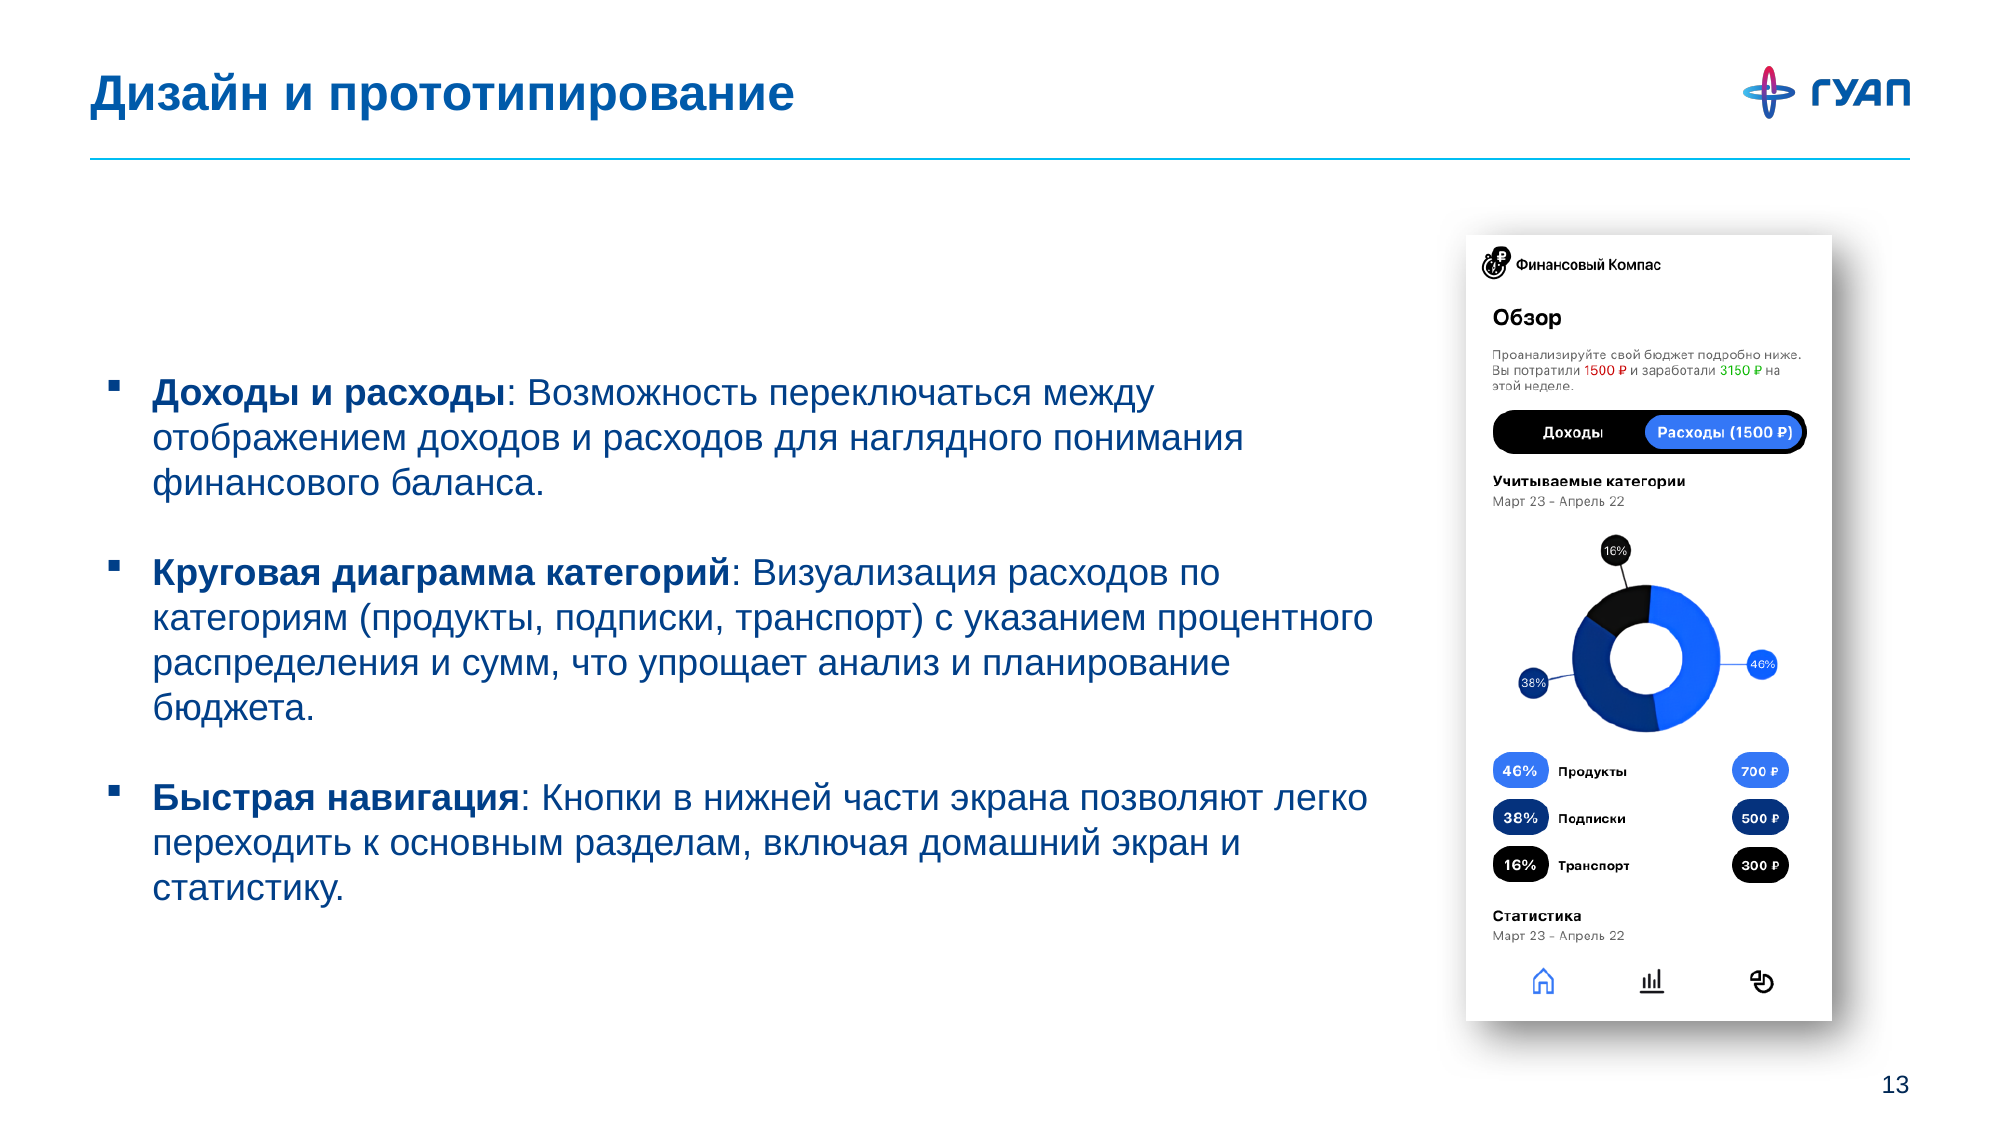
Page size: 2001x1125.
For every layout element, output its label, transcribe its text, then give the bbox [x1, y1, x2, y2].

text_box Доходы и расходы: Возможность переключаться между отображением доходов и расходов для наглядного понимания финансового баланса. Круговая диаграмма категорий: Визуализация расходов по категориям (продукты, подписки, транспорт) с указанием процентного распределения и сумм, что упрощает анализ и планирование бюджета. Быстрая навигация: Кнопки в нижней части экрана позволяют легко переходить к основным разделам, включая домашний экран и статистику. [90, 270, 1420, 1051]
title Дизайн и прототипирование [90, 66, 1667, 122]
picture [1743, 66, 1910, 119]
picture [1466, 235, 1832, 1021]
